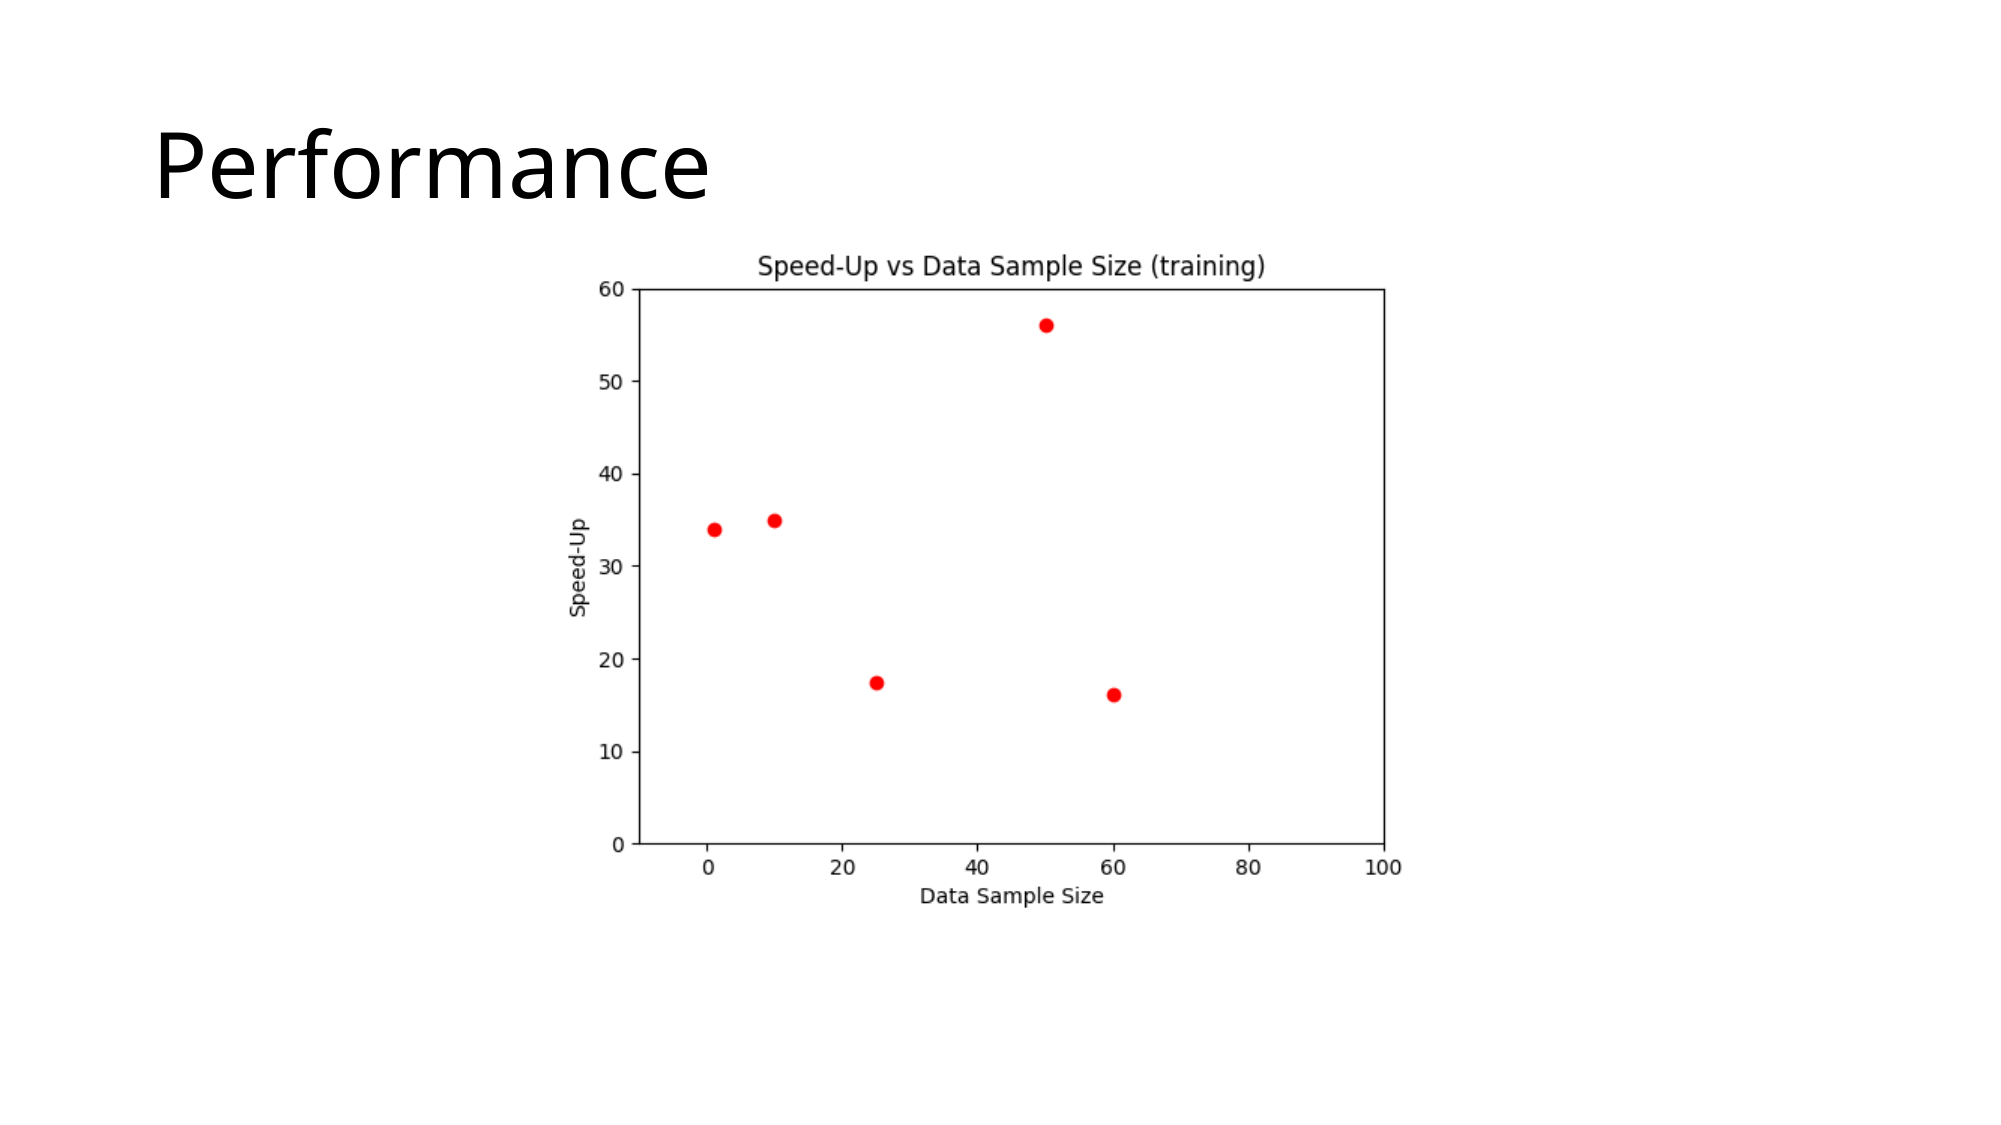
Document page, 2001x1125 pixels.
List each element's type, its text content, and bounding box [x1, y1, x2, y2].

title Performance [137, 59, 1863, 278]
picture [519, 202, 1480, 923]
